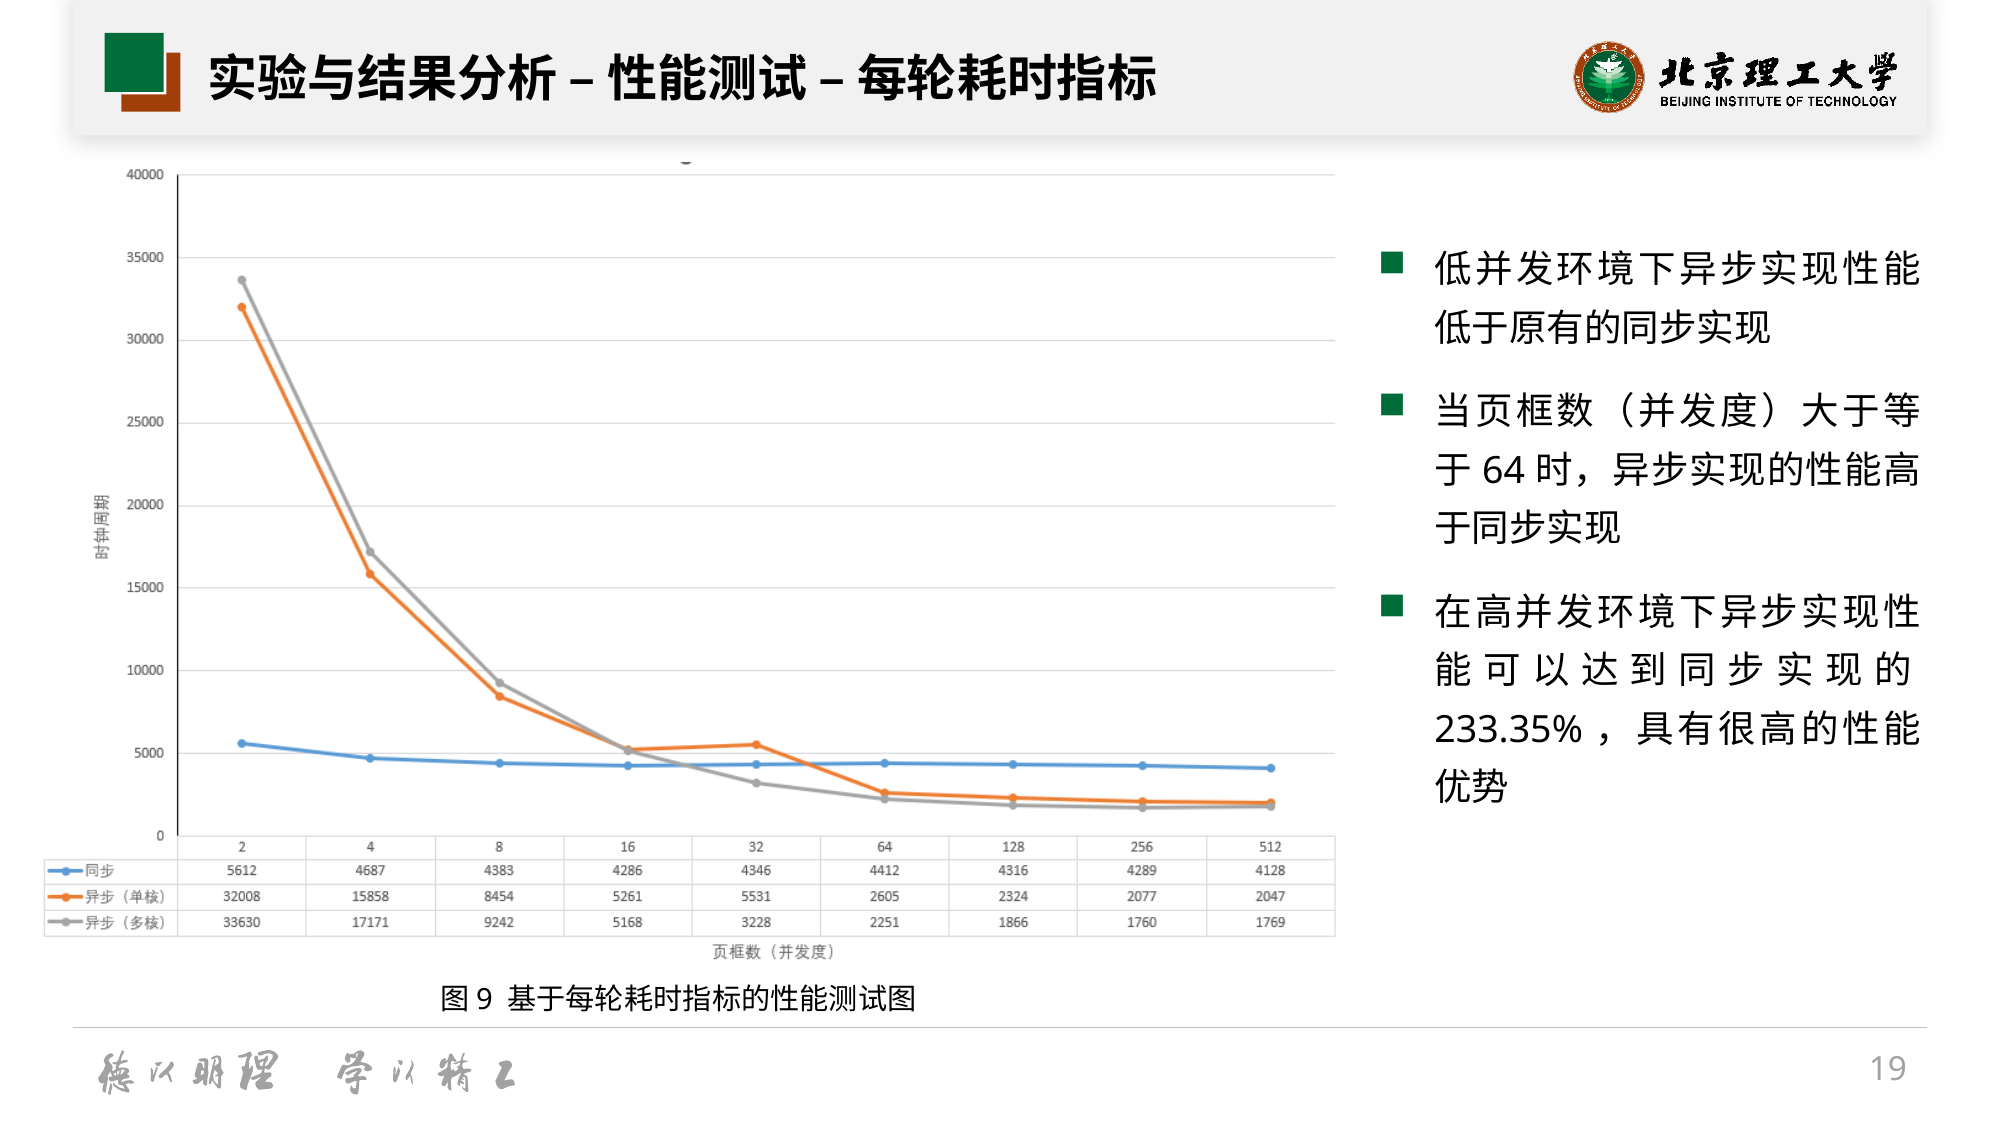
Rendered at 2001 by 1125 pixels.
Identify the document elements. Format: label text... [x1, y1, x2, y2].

title 实验与结果分析 – 性能测试 – 每轮耗时指标 [192, 45, 1513, 115]
text_box 低并发环境下异步实现性能低于原有的同步实现 当页框数（并发度）大于等于64时，异步实现的性能高于同步实现 在高并发环境下异步实现性能可以达到同步实现的233.35%，具有很高的性能优势 [1363, 224, 1936, 816]
picture [1573, 41, 1897, 113]
text_box 图9 基于每轮耗时指标的性能测试图 [425, 963, 951, 1023]
picture [33, 162, 1342, 963]
